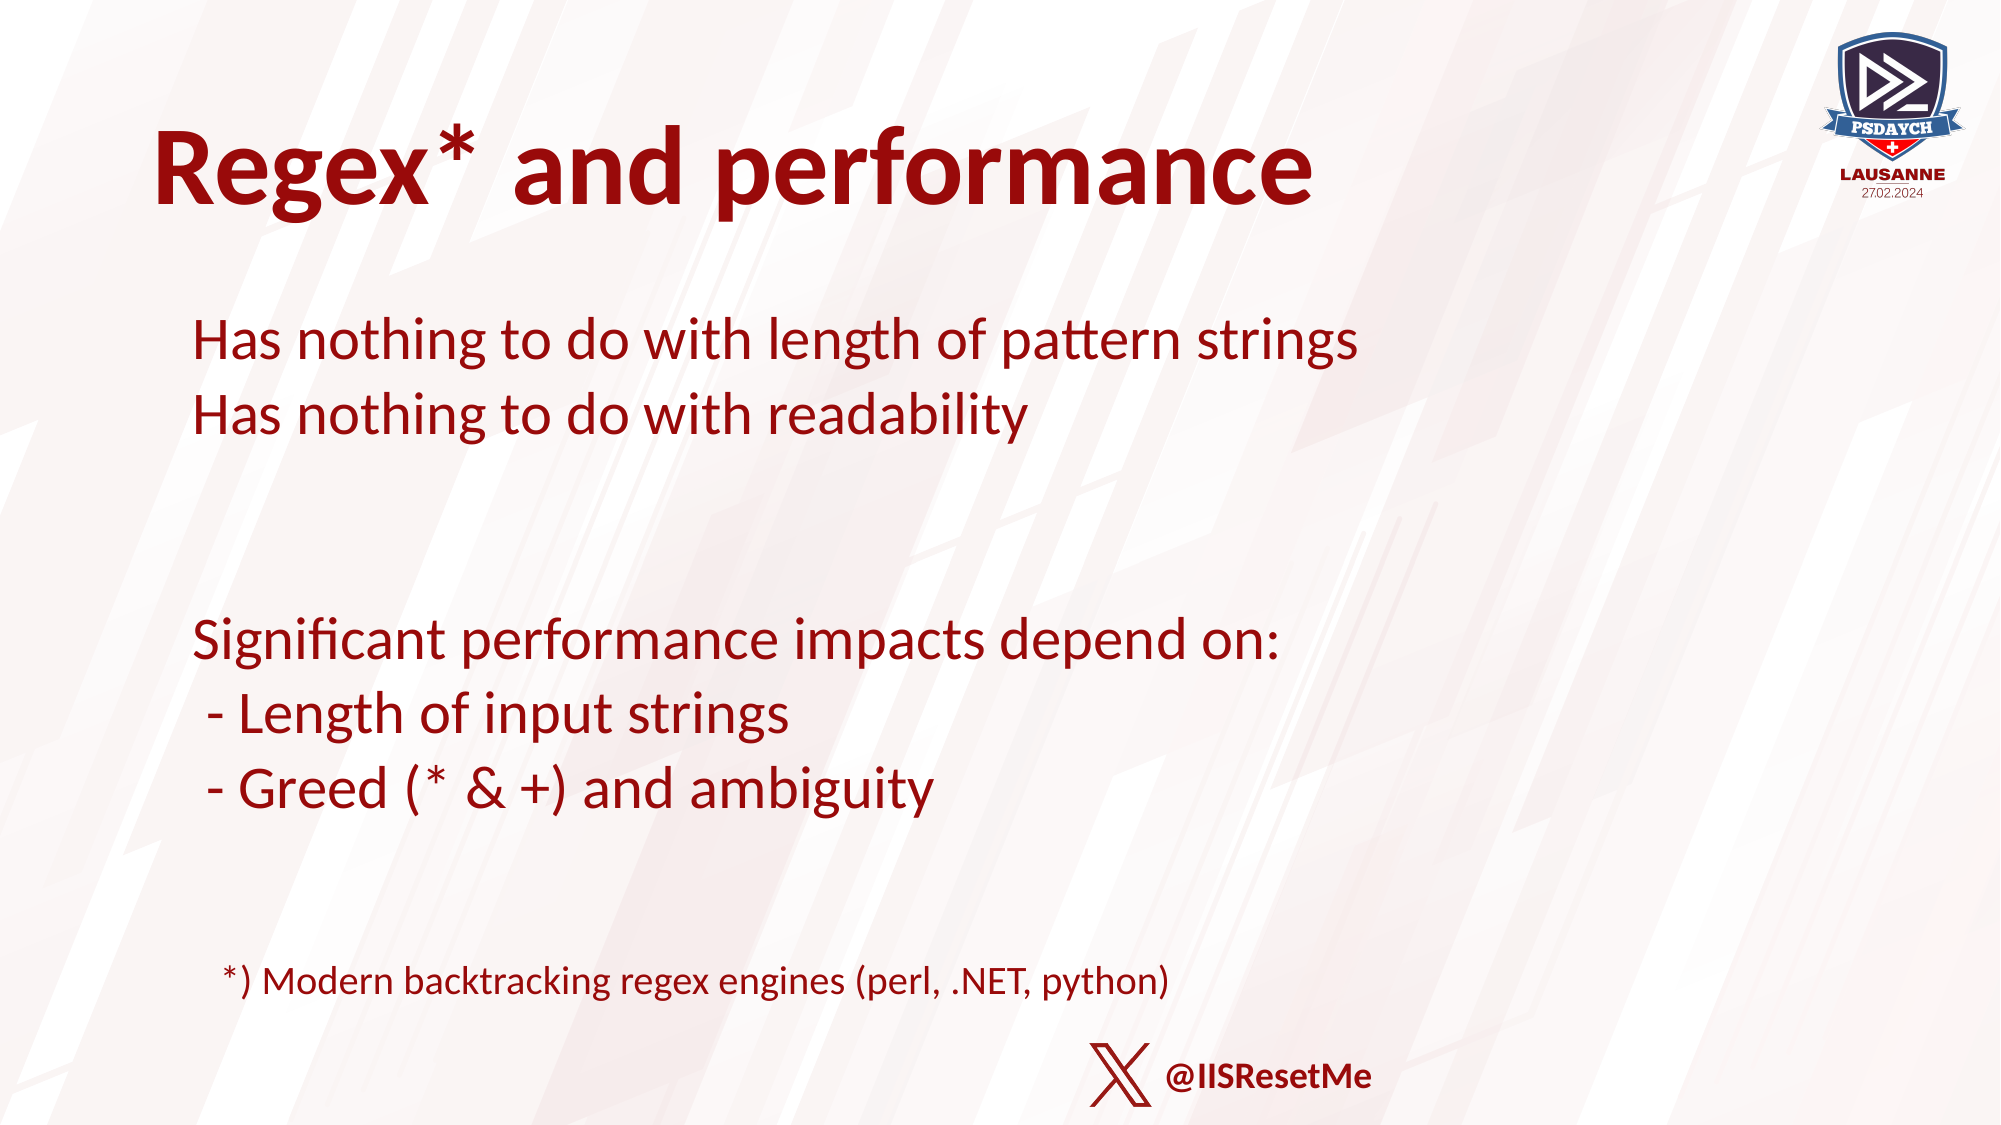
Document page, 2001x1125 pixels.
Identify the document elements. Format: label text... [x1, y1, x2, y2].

title Regex* and performance [137, 59, 1735, 278]
list Has nothing to do with length of pattern strings Has nothing to do with readability Significant performance impacts depend on: - Length of input strings - Greed (* & +) and ambiguity *) Modern backtracking regex engines (perl, .NET, python) [137, 299, 1863, 1014]
picture [0, 0, 2000, 1125]
